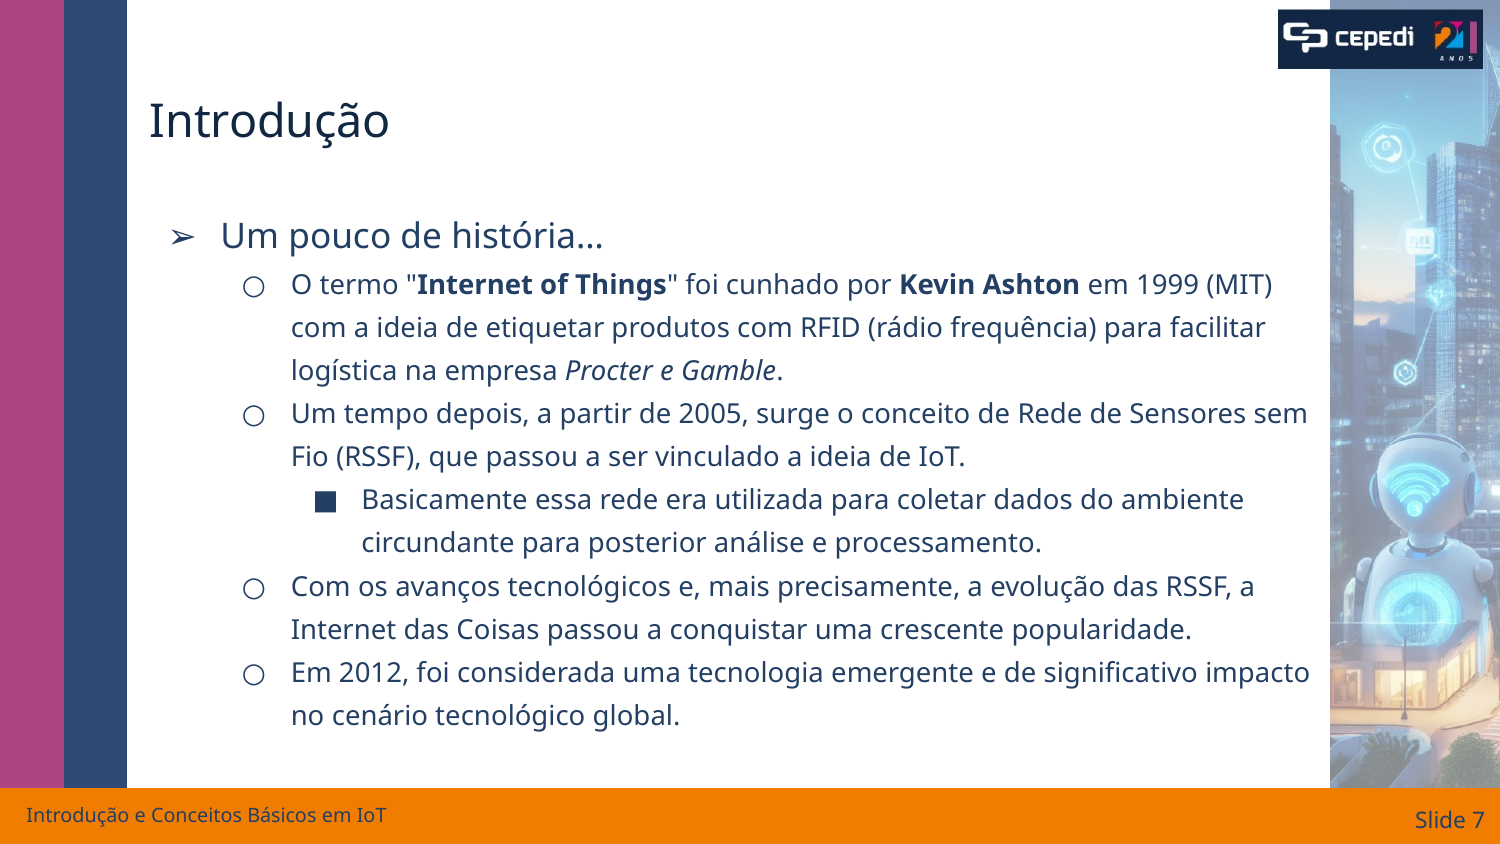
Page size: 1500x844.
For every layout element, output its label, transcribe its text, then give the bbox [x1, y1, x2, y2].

list Um pouco de história… O termo "Internet of Things" foi cunhado por Kevin Ashton em 1999 (MIT) com a ideia de etiquetar produtos com RFID (rádio frequência) para facilitar logística na empresa Procter e Gamble. Um tempo depois, a partir de 2005, surge o conceito de Rede de Sensores sem Fio (RSSF), que passou a ser vinculado a ideia de IoT. Basicamente essa rede era utilizada para coletar dados do ambiente circundante para posterior análise e processamento. Com os avanços tecnológicos e, mais precisamente, a evolução das RSSF, a Internet das Coisas passou a conquistar uma crescente popularidade. Em 2012, foi considerada uma tecnologia emergente e de significativo impacto no cenário tecnológico global. [134, 189, 1339, 750]
slide_number Slide ‹#› [1277, 789, 1500, 844]
title Introdução [134, 72, 1339, 167]
subtitle Introdução e Conceitos Básicos em IoT [11, 782, 677, 844]
picture [0, 0, 1500, 844]
